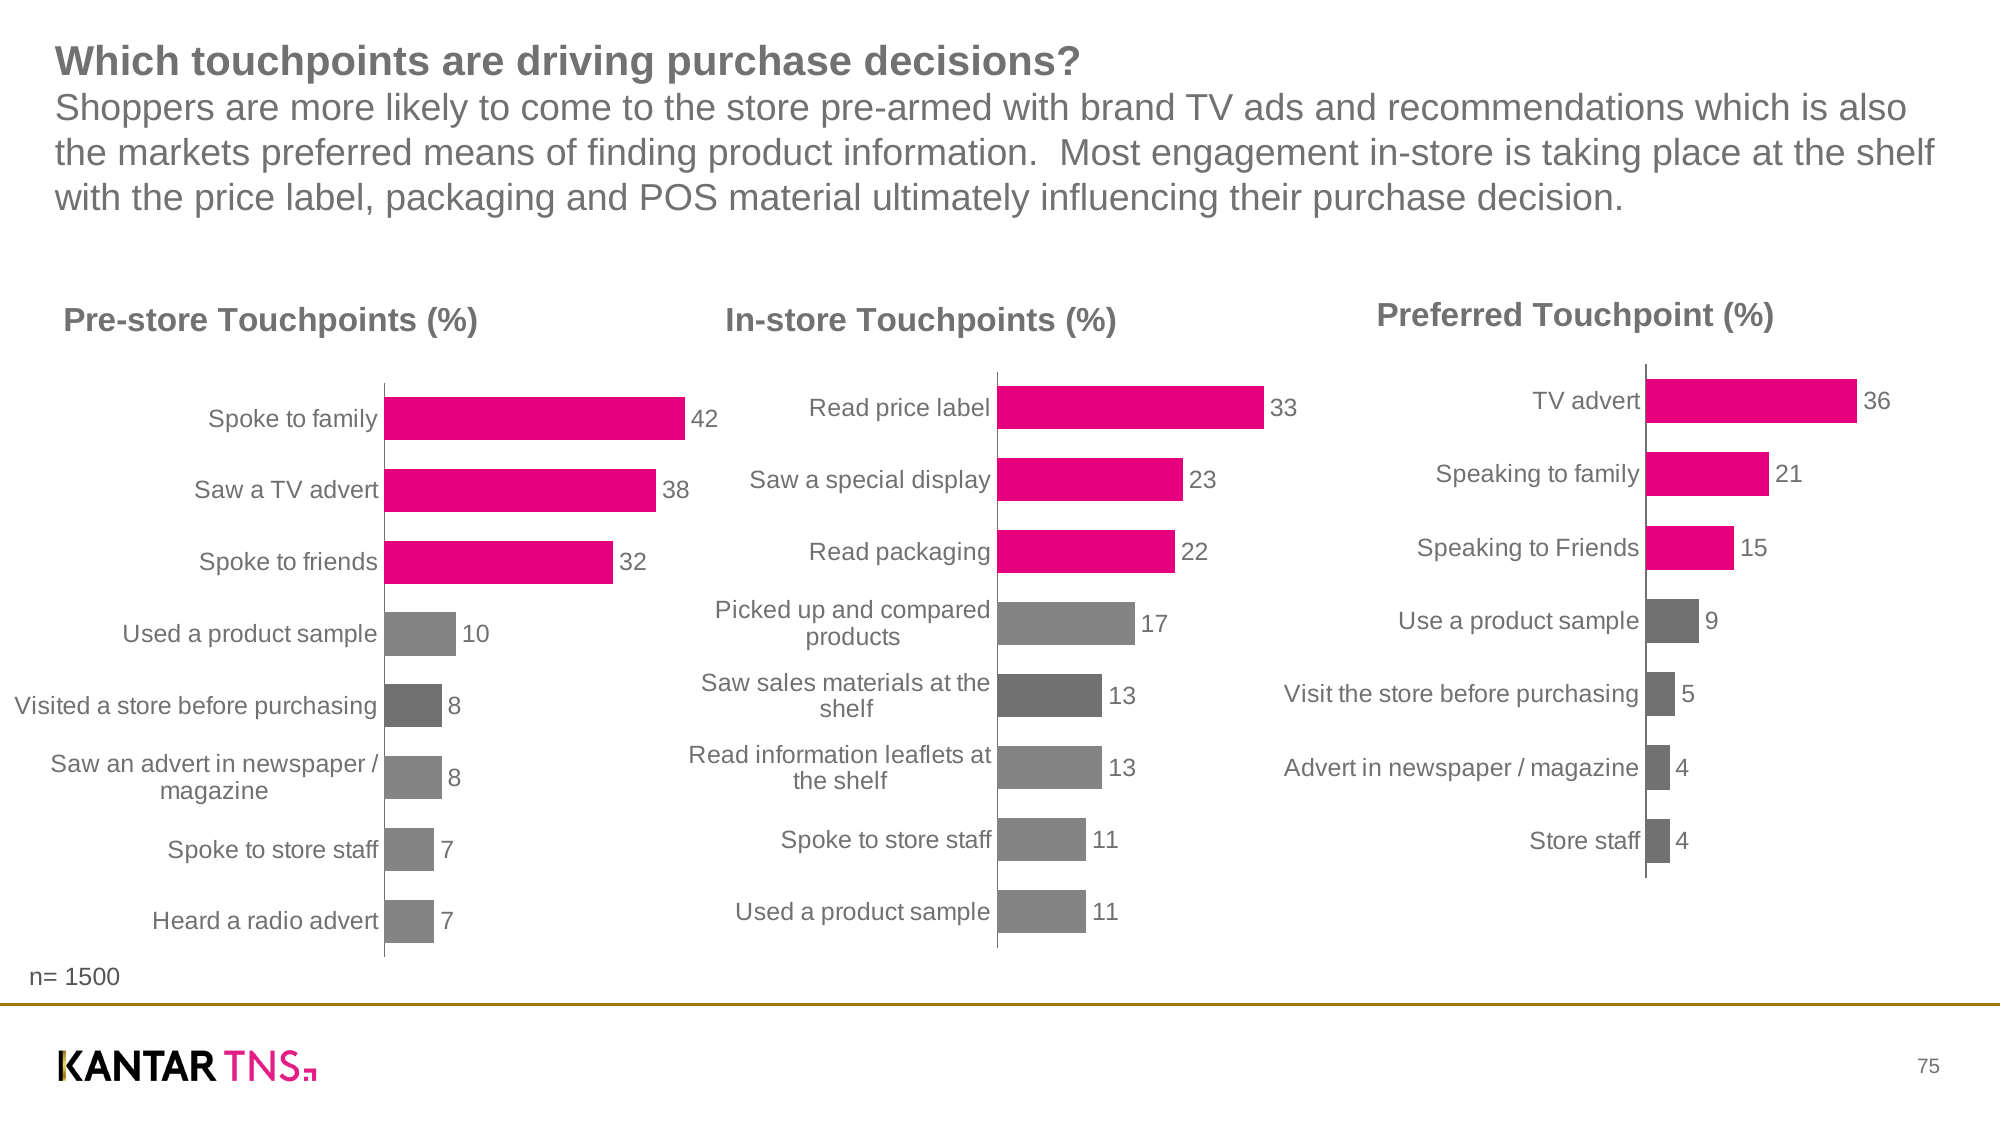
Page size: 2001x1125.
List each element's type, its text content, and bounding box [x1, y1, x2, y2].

picture [48, 1039, 759, 1093]
slide_number 75 [1780, 1048, 1941, 1082]
list Shoppers are more likely to come to the store pre-armed with brand TV ads and recommendations which is also the markets preferred means of finding product information. Most engagement in-store is taking place at the shelf with the price label, packaging and POS material ultimately influencing their purchase decision. [54, 82, 1968, 148]
text_box n= 1500 [0, 971, 151, 1010]
chart [0, 284, 1921, 971]
title Which touchpoints are driving purchase decisions? [54, 34, 1936, 82]
